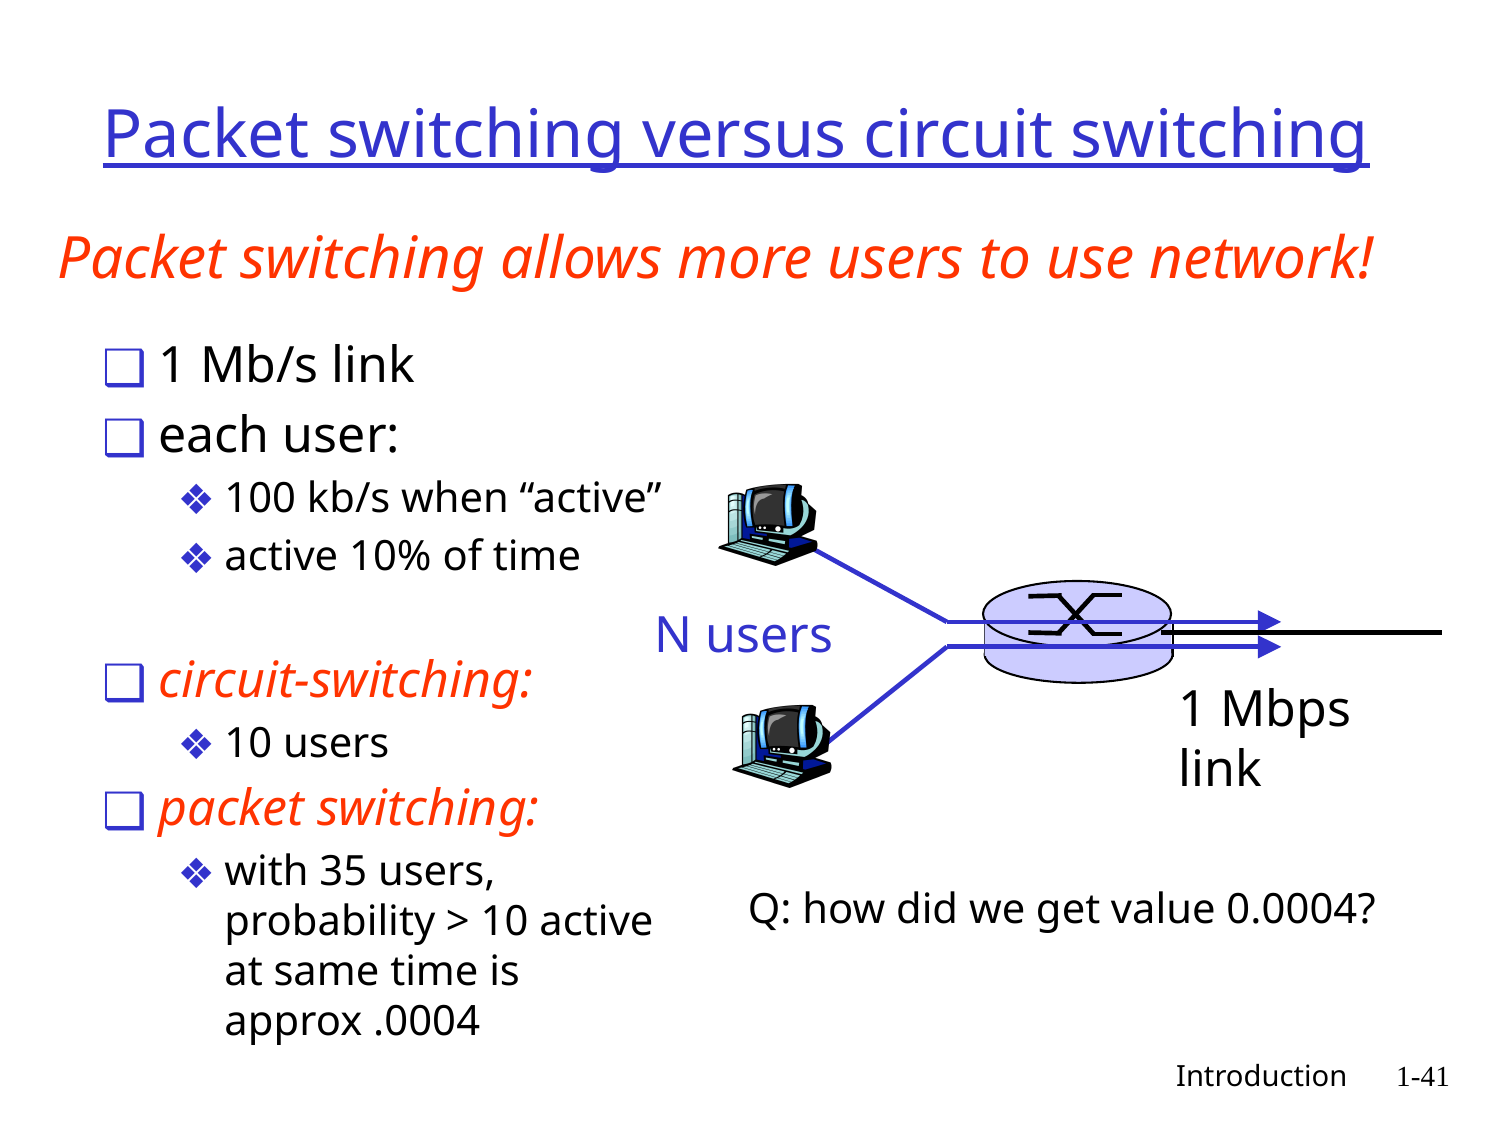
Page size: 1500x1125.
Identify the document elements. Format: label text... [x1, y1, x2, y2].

text_box Q: how did we get value 0.0004? [732, 874, 1396, 940]
picture [732, 704, 834, 788]
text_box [982, 580, 1173, 621]
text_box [809, 546, 947, 622]
picture [718, 482, 819, 567]
text_box Introduction [887, 1049, 1362, 1125]
list Packet switching allows more users to use network! [42, 212, 1472, 313]
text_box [982, 631, 1173, 646]
text_box 1-‹#› [1362, 1049, 1466, 1125]
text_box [821, 646, 948, 748]
title Packet switching versus circuit switching [87, 37, 1400, 212]
text_box 1 Mbps link [1163, 668, 1453, 744]
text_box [982, 656, 1173, 683]
list 1 Mb/s link each user: 100 kb/s when “active” active 10% of time circuit-switching: 10 users packet switching: with 35 users, probability > 10 active at same time is approx .0004 [87, 324, 713, 1088]
text_box N users [639, 594, 850, 670]
